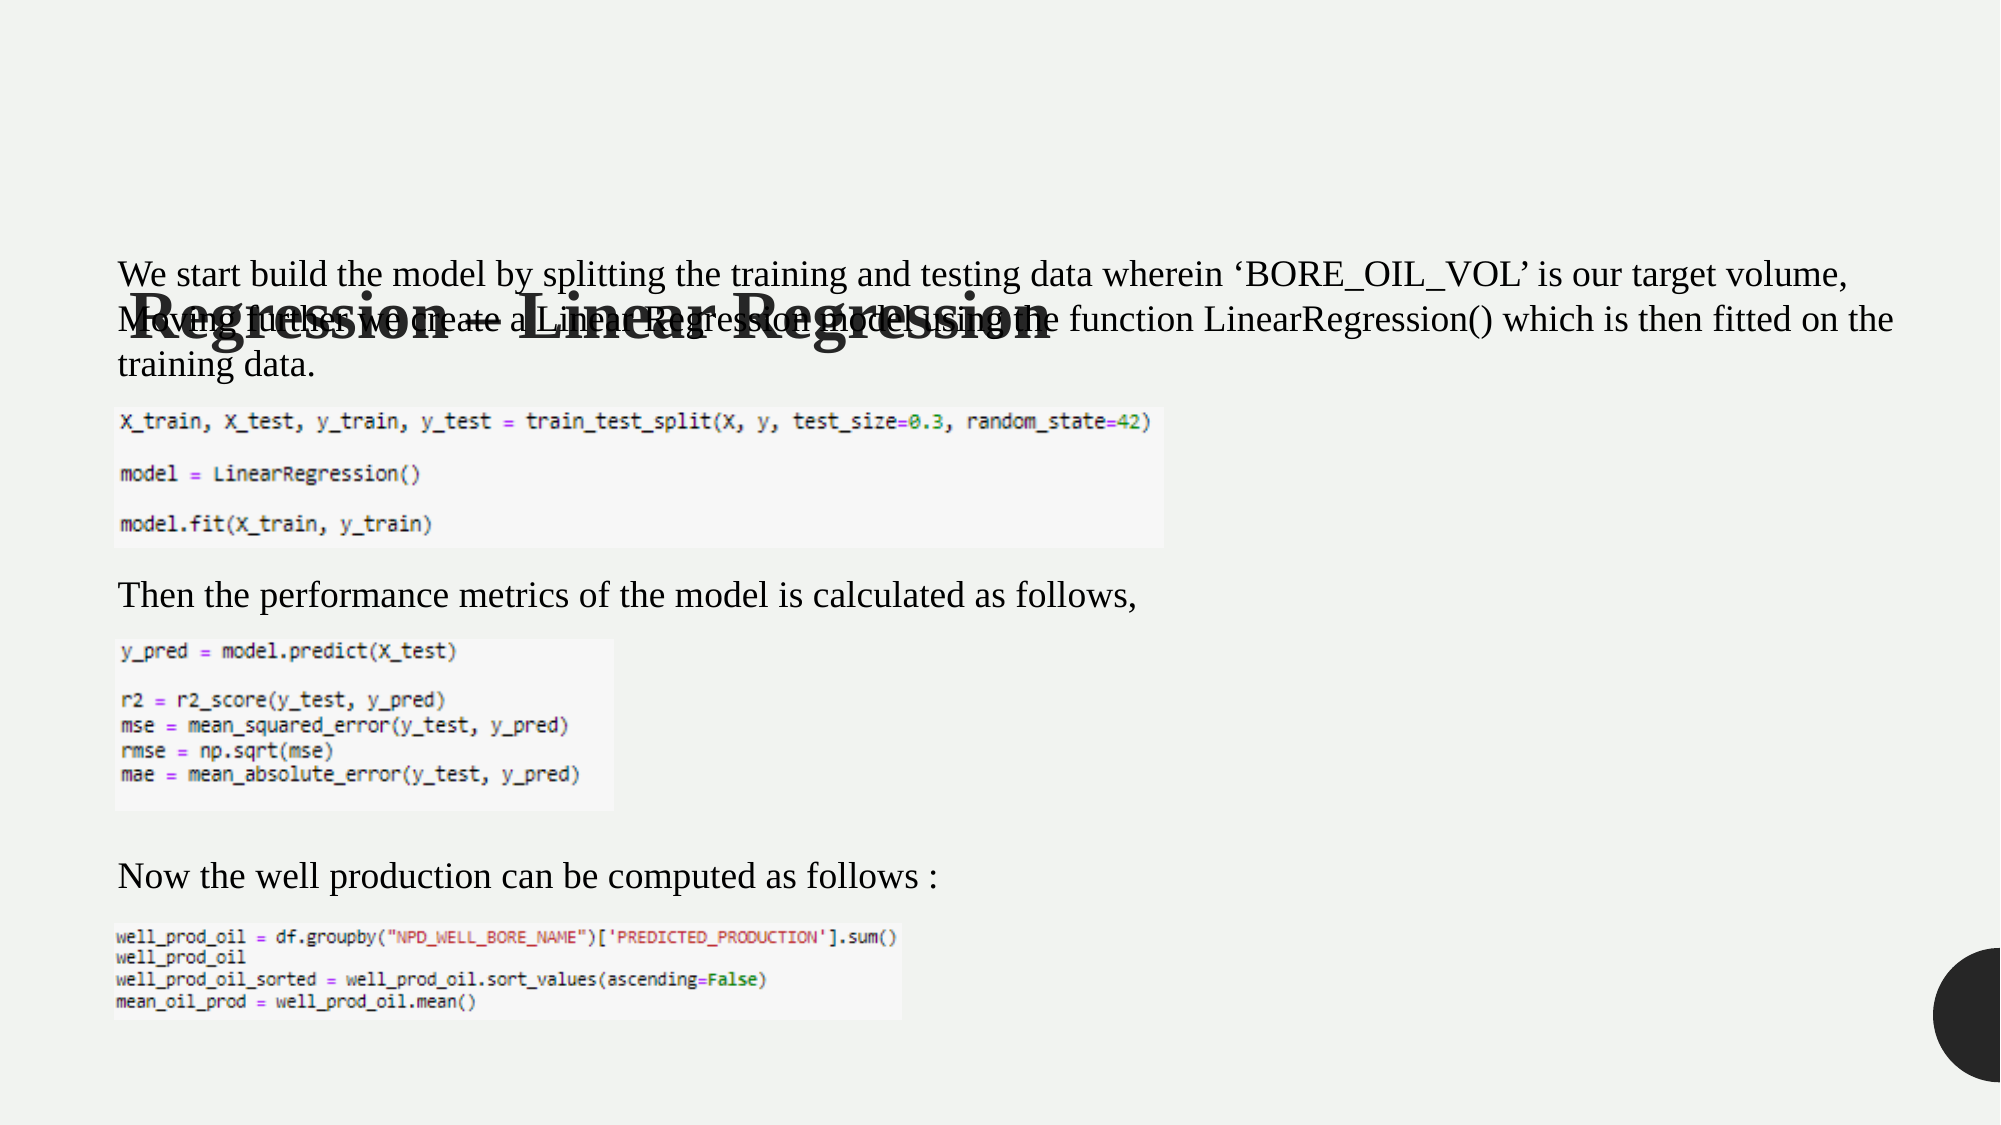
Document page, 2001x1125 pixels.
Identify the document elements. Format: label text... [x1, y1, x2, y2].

text_box Now the well production can be computed as follows : [102, 843, 1926, 949]
picture [114, 407, 1164, 548]
text_box We start build the model by splitting the training and testing data wherein ‘BORE_OIL_VOL’ is our target volume, Moving further we create a Linear Regression model using the function LinearRegression() which is then fitted on the training data. [102, 241, 1926, 572]
picture [115, 639, 614, 811]
picture [114, 923, 902, 1020]
text_box Then the performance metrics of the model is calculated as follows, [102, 572, 1926, 623]
